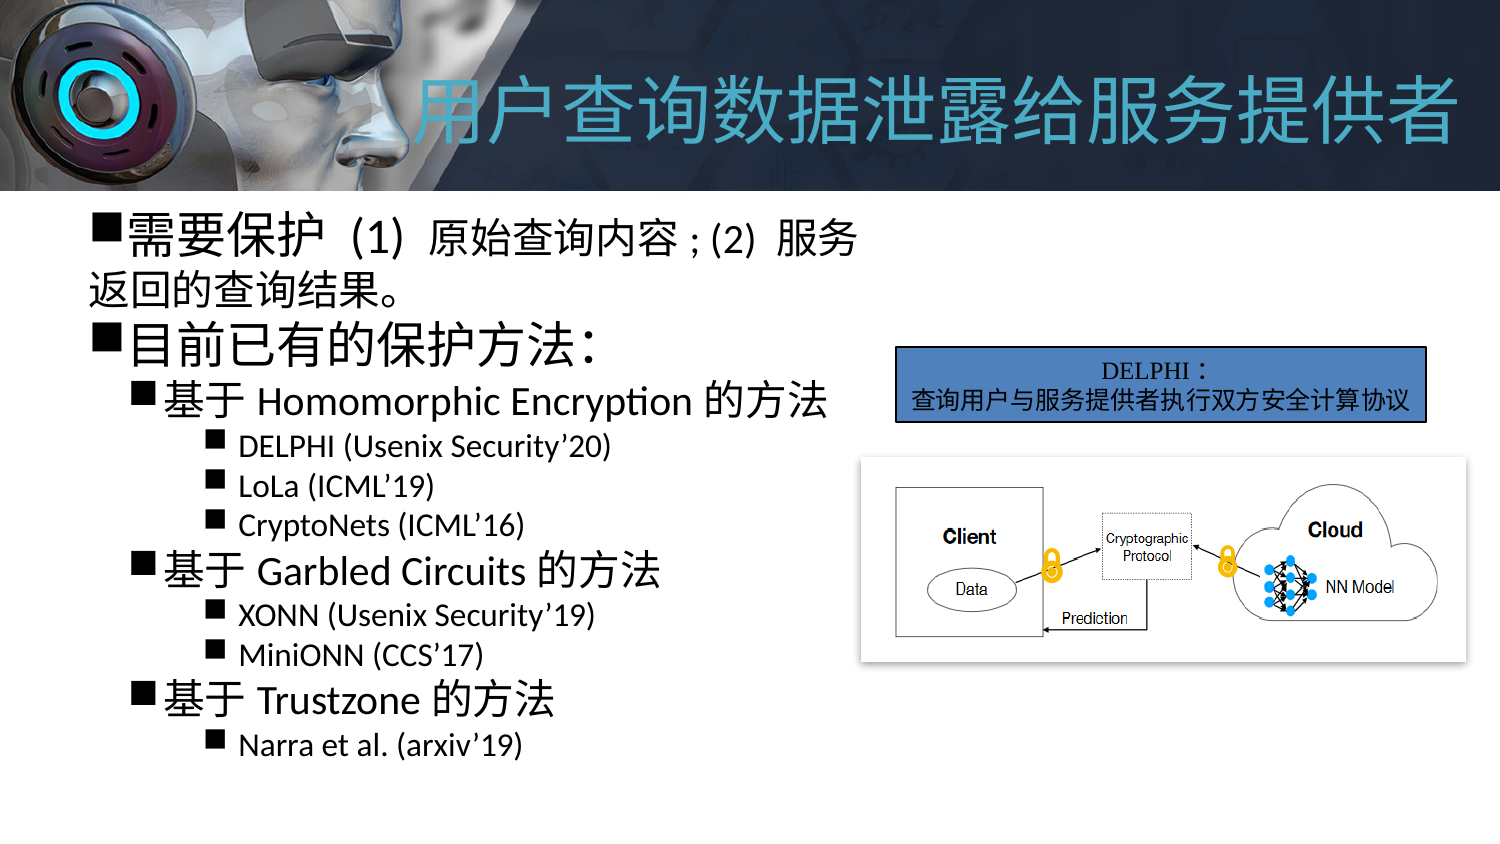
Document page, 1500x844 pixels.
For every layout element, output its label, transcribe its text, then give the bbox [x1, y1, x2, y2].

text_box DELPHI： 查询用户与服务提供者执行双方安全计算协议 [896, 346, 1426, 422]
picture [0, 0, 1500, 844]
title 用户查询数据泄露给服务提供者 [123, 46, 1477, 172]
text_box 需要保护 (1) 原始查询内容; (2) 服务返回的查询结果。 目前已有的保护方法： 基于Homomorphic Encryption的方法 DELPHI (Usenix Security’20) LoLa (ICML’19) CryptoNets (ICML’16) 基于Garbled Circuits的方法 XONN (Usenix Security’19) MiniONN (CCS’17) 基于Trustzone的方法 Narra et al. (arxiv’19) [73, 196, 901, 816]
